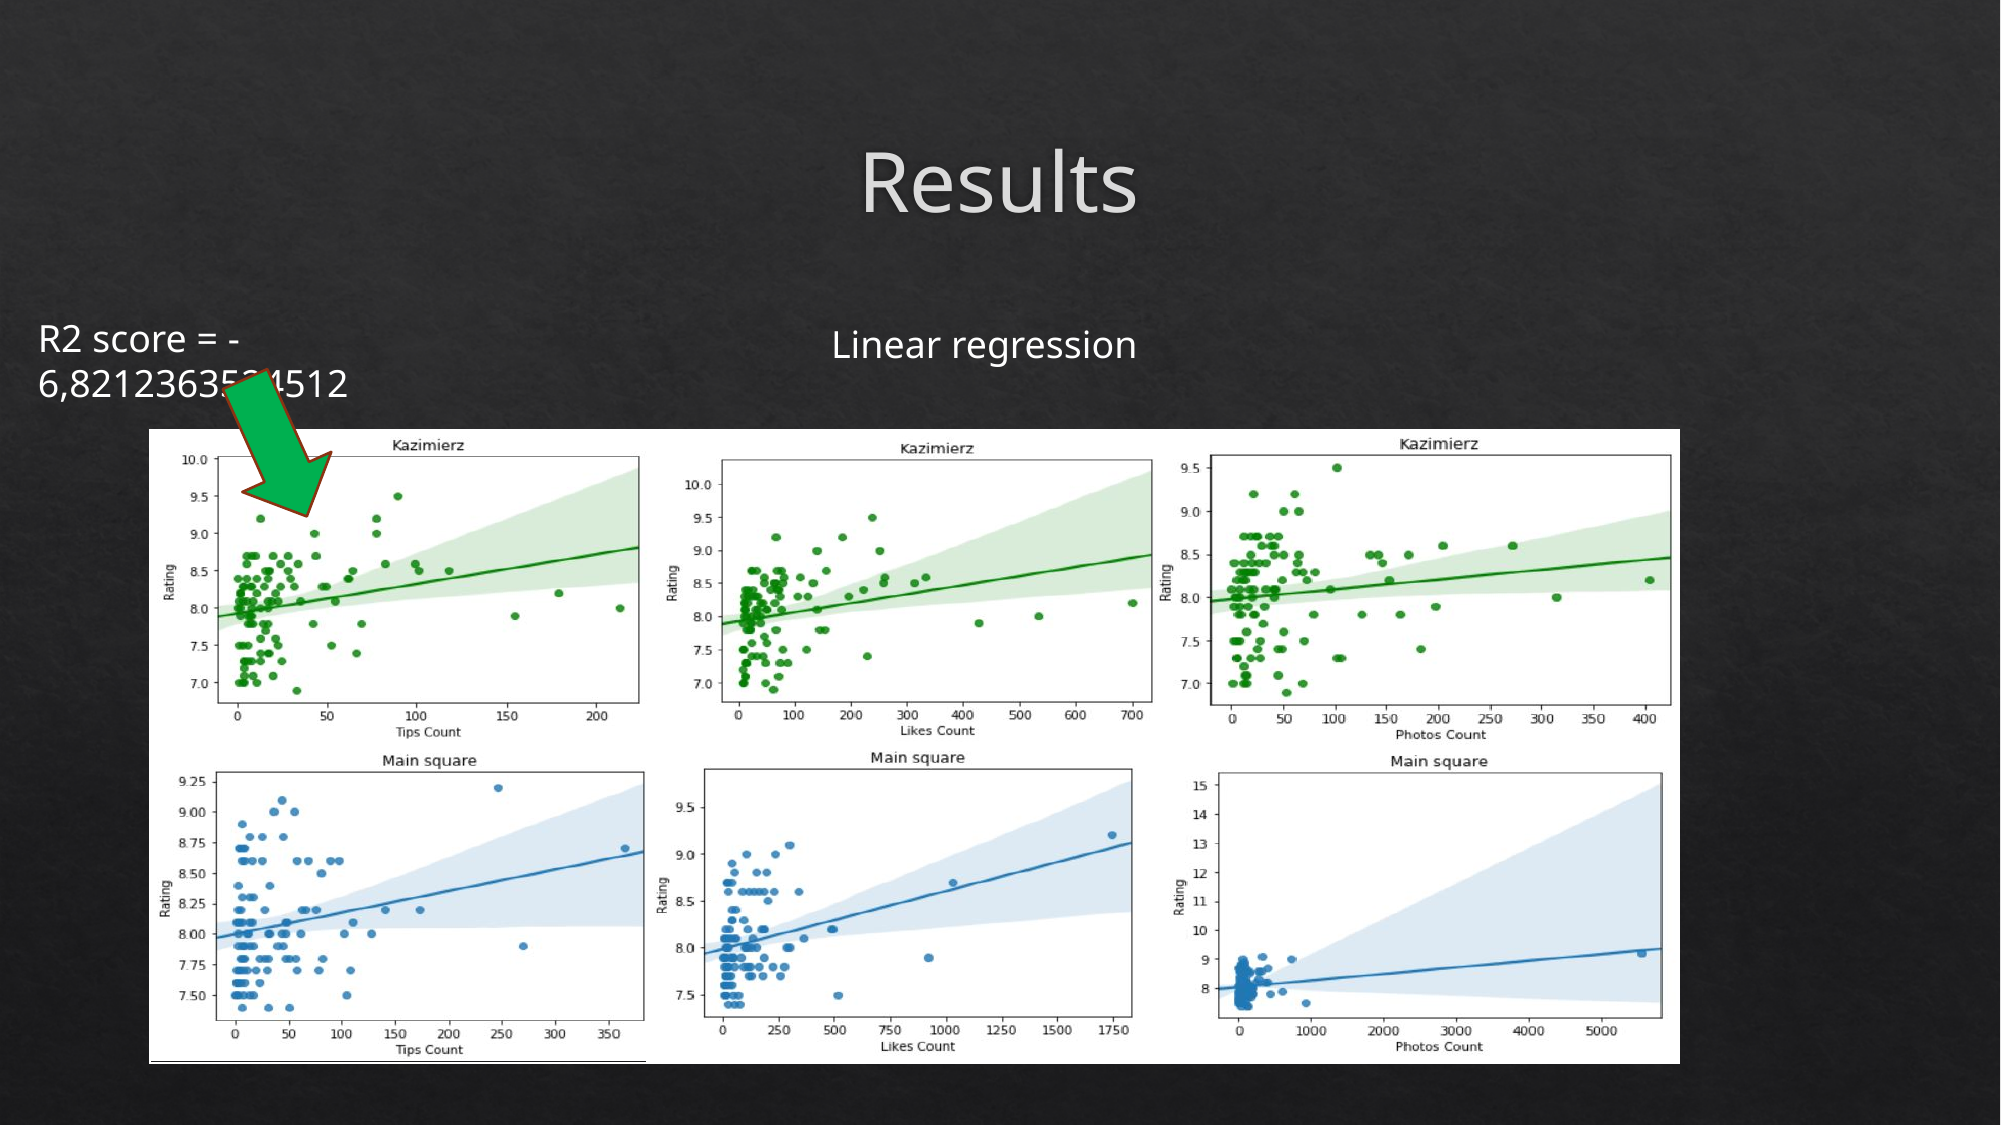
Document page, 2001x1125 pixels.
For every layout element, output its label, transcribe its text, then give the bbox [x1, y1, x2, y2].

text_box R2 score = -6,8212363524512 [23, 307, 552, 413]
text_box [221, 367, 294, 425]
text_box Linear regression [799, 314, 1170, 374]
title Results [149, 99, 1849, 260]
picture [149, 429, 1680, 1064]
